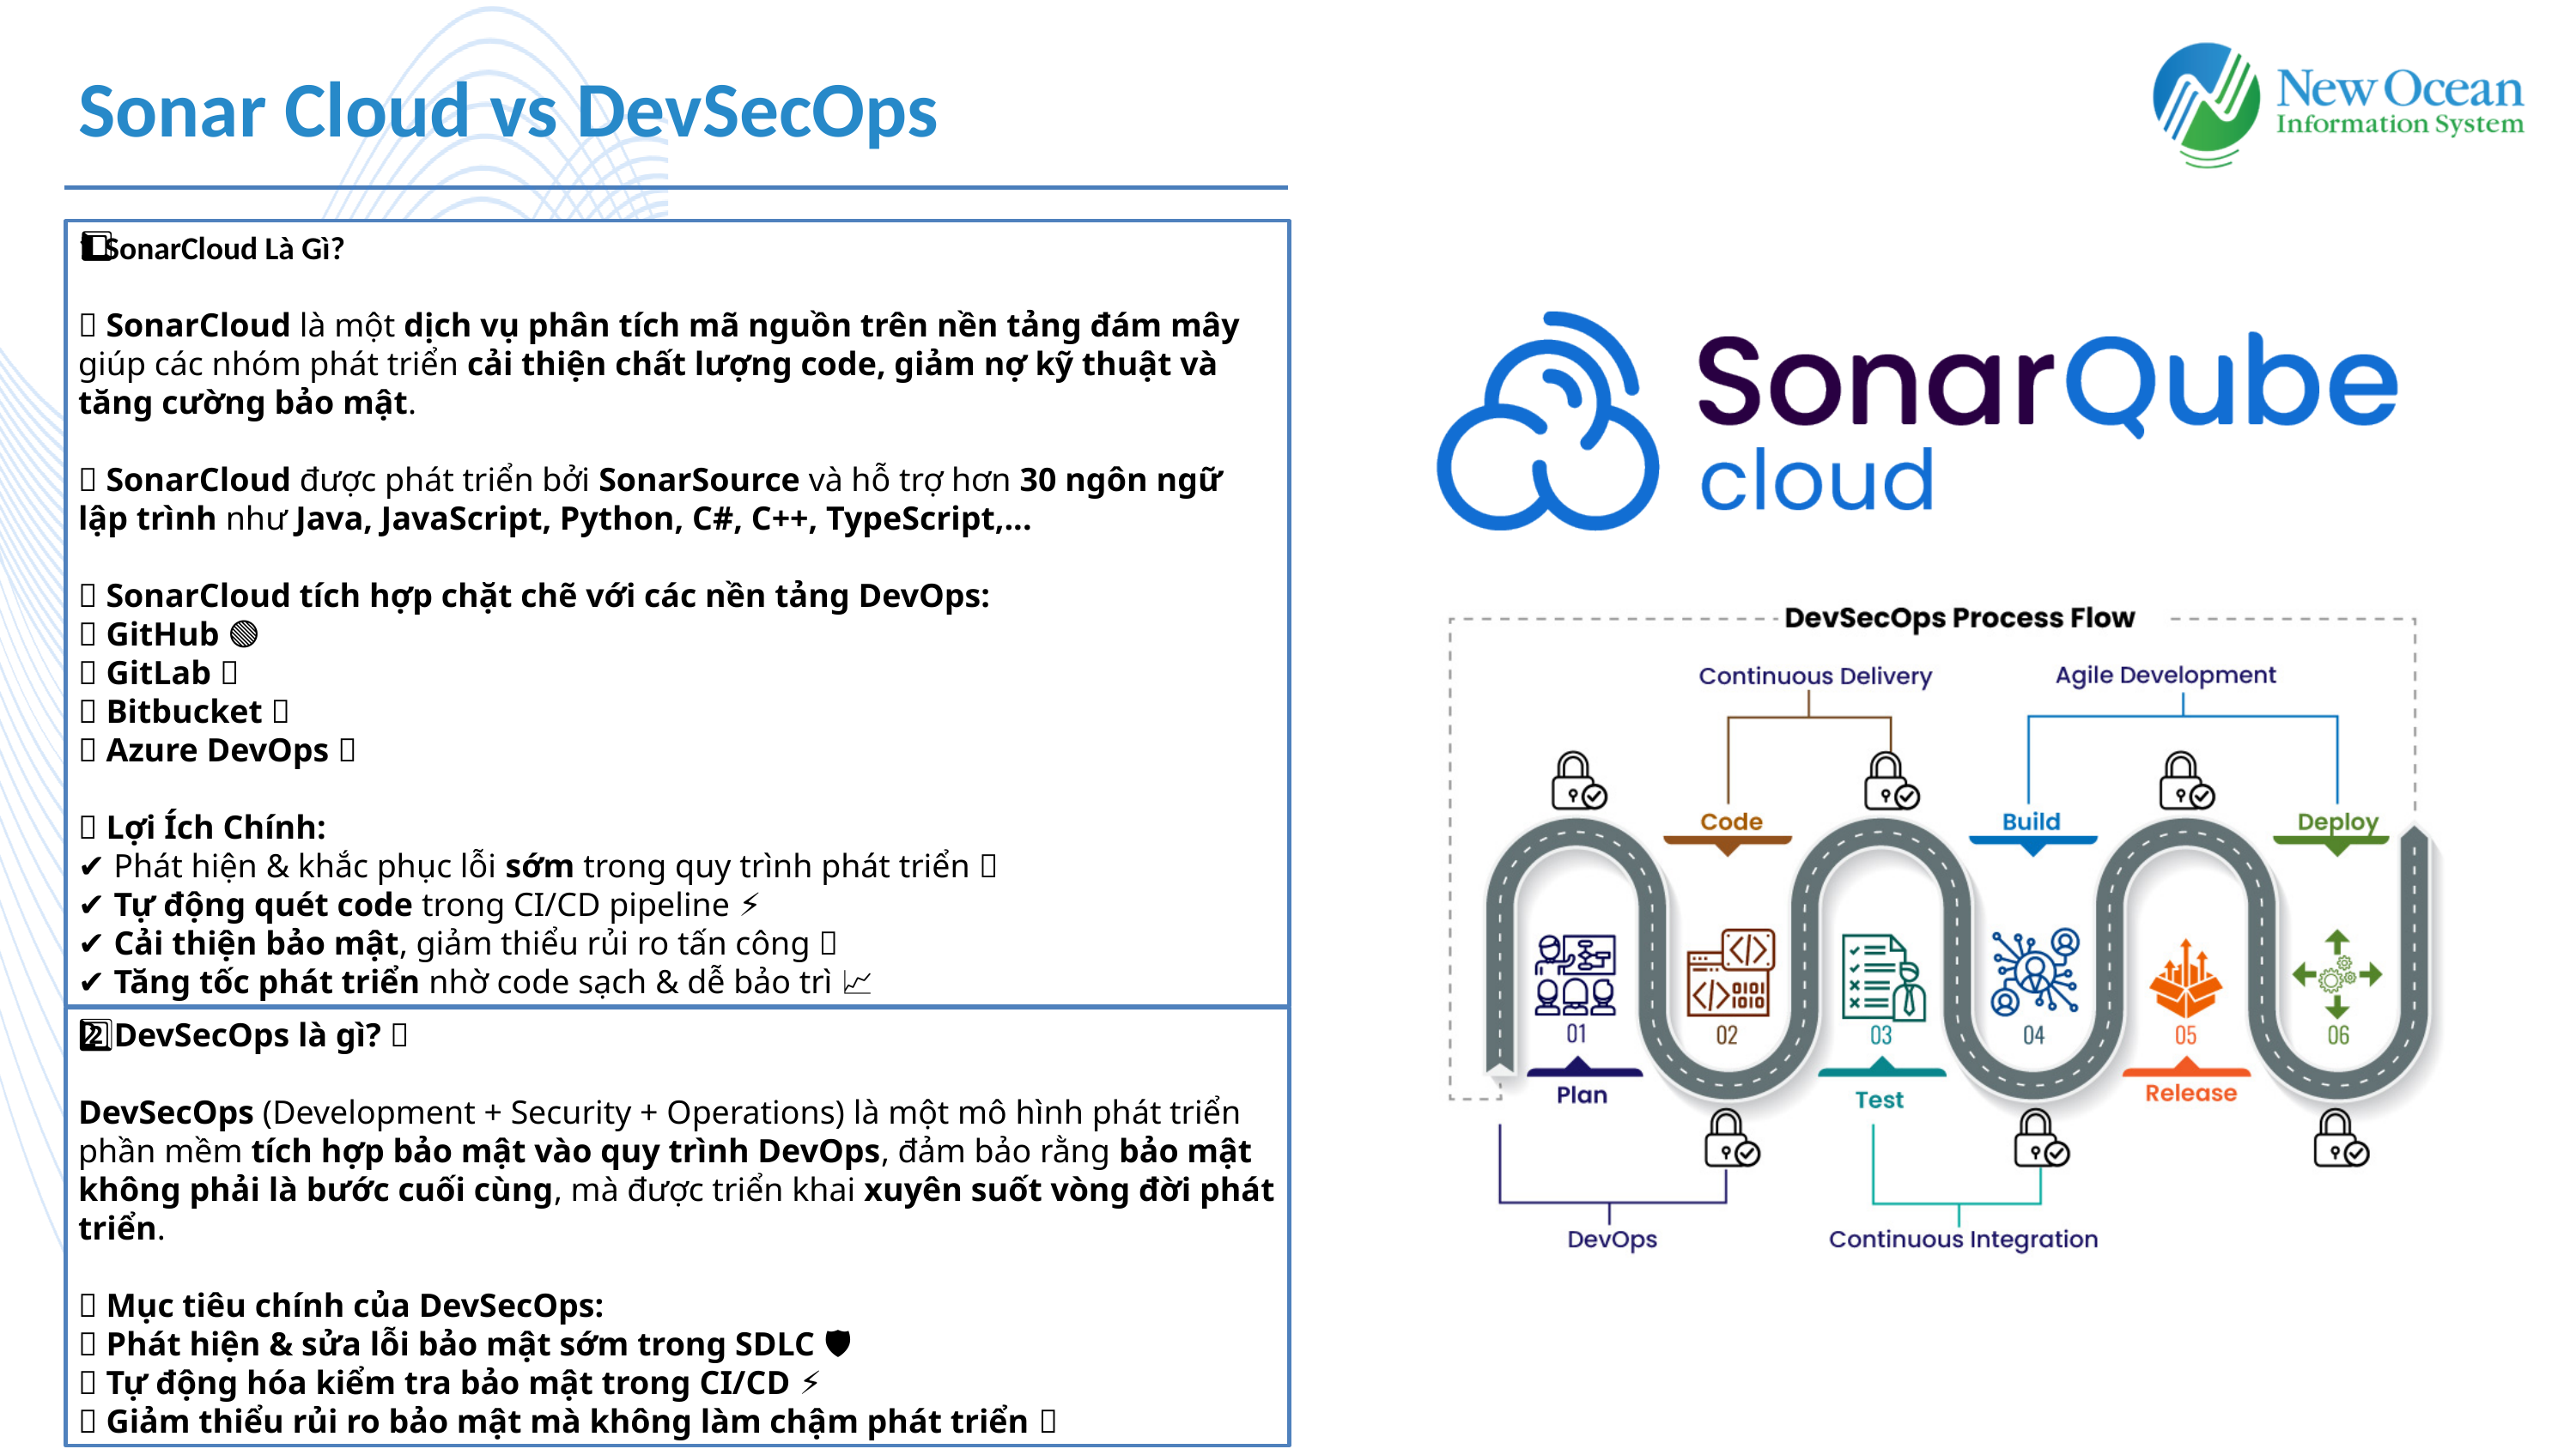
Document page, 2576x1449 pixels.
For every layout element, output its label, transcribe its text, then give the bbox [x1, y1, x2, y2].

picture [1431, 278, 2403, 557]
text_box 2️⃣DevSecOps là gì? 🔐 DevSecOps (Development + Security + Operations) là một mô hình phát triển phần mềm tích hợp bảo mật vào quy trình DevOps, đảm bảo rằng bảo mật không phải là bước cuối cùng, mà được triển khai xuyên suốt vòng đời phát triển. 📌 Mục tiêu chính của DevSecOps: ✅ Phát hiện & sửa lỗi bảo mật sớm trong SDLC 🛡️ ✅ Tự động hóa kiểm tra bảo mật trong CI/CD ⚡ ✅ Giảm thiểu rủi ro bảo mật mà không làm chậm phát triển 🚀 [64, 1006, 1291, 1447]
picture [2152, 37, 2526, 173]
title Sonar Cloud vs DevSecOps [65, 24, 1992, 186]
text_box 1️⃣ SonarCloud Là Gì? 🔹 SonarCloud là một dịch vụ phân tích mã nguồn trên nền tảng đám mây giúp các nhóm phát triển cải thiện chất lượng code, giảm nợ kỹ thuật và tăng cường bảo mật. 🚀 SonarCloud được phát triển bởi SonarSource và hỗ trợ hơn 30 ngôn ngữ lập trình như Java, JavaScript, Python, C#, C++, TypeScript,... 💡 SonarCloud tích hợp chặt chẽ với các nền tảng DevOps: ✅ GitHub 🟢 ✅ GitLab 🔴 ✅ Bitbucket 🔵 ✅ Azure DevOps 🔹 📌 Lợi Ích Chính: ✔️ Phát hiện & khắc phục lỗi sớm trong quy trình phát triển 🚀 ✔️ Tự động quét code trong CI/CD pipeline ⚡ ✔️ Cải thiện bảo mật, giảm thiểu rủi ro tấn công 🔐 ✔️ Tăng tốc phát triển nhờ code sạch & dễ bảo trì 📈 [64, 219, 1291, 1006]
picture [1428, 581, 2452, 1280]
